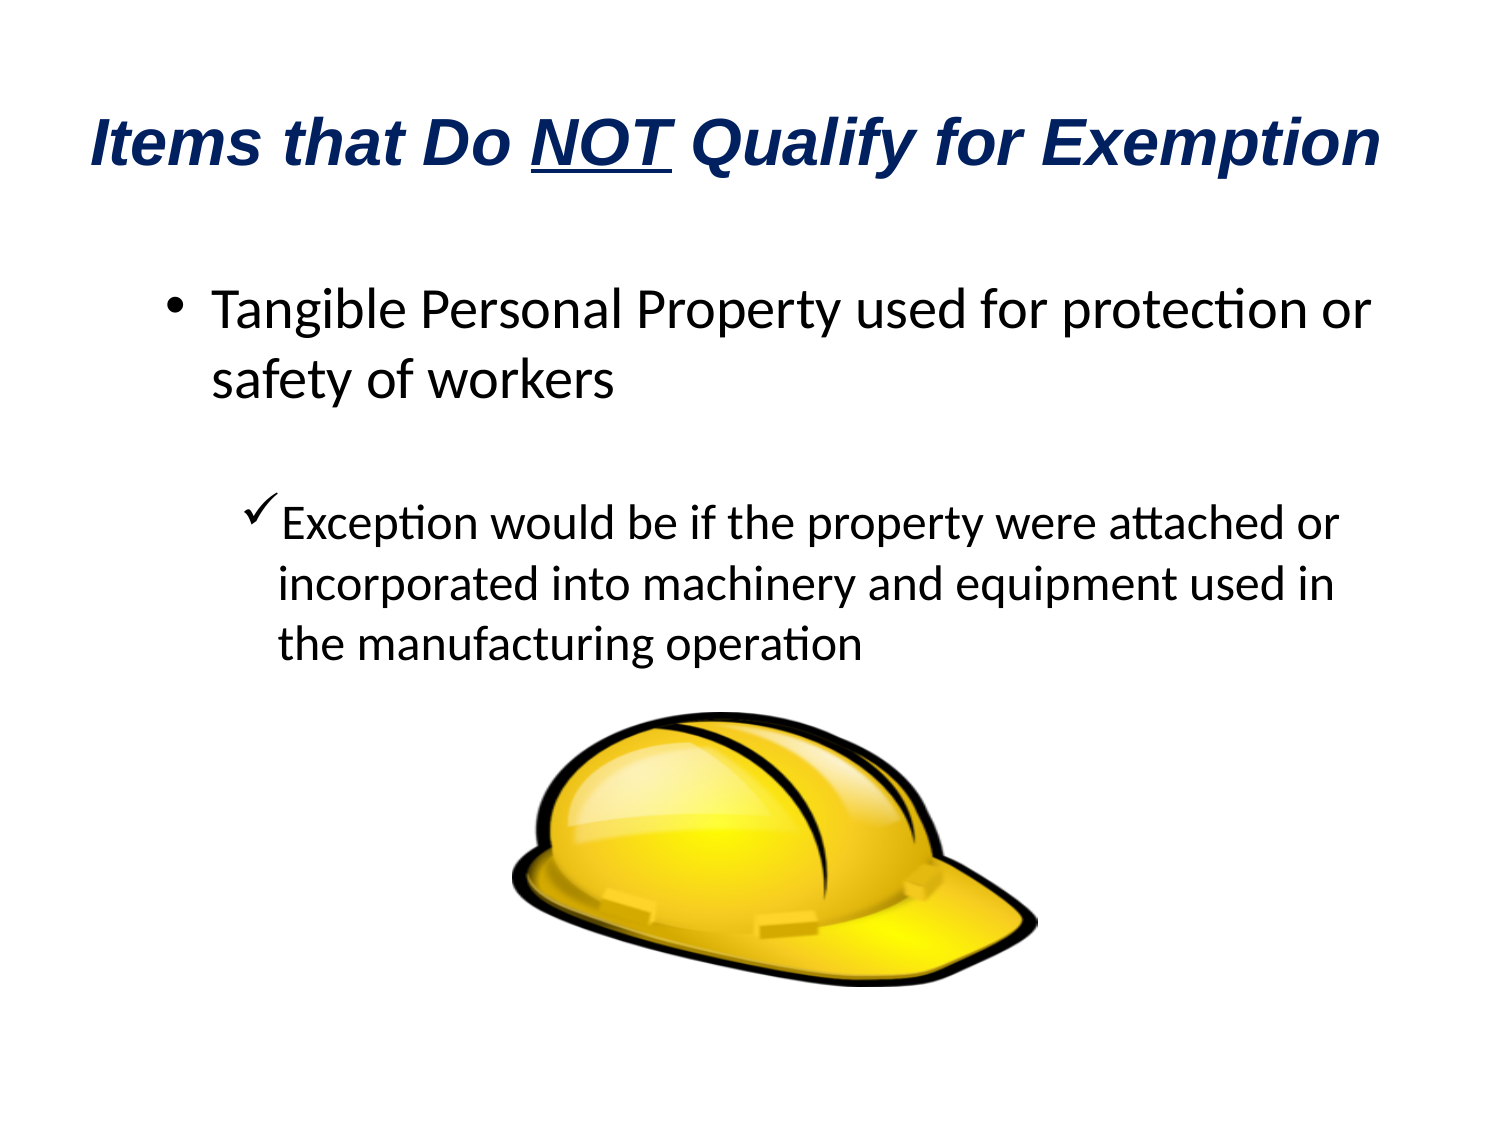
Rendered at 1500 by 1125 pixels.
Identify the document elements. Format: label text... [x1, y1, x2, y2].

picture [512, 712, 1038, 988]
list Tangible Personal Property used for protection or safety of workers Exception would be if the property were attached or incorporated into machinery and equipment used in the manufacturing operation [75, 262, 1425, 1005]
title Items that Do NOT Qualify for Exemption [75, 45, 1425, 233]
